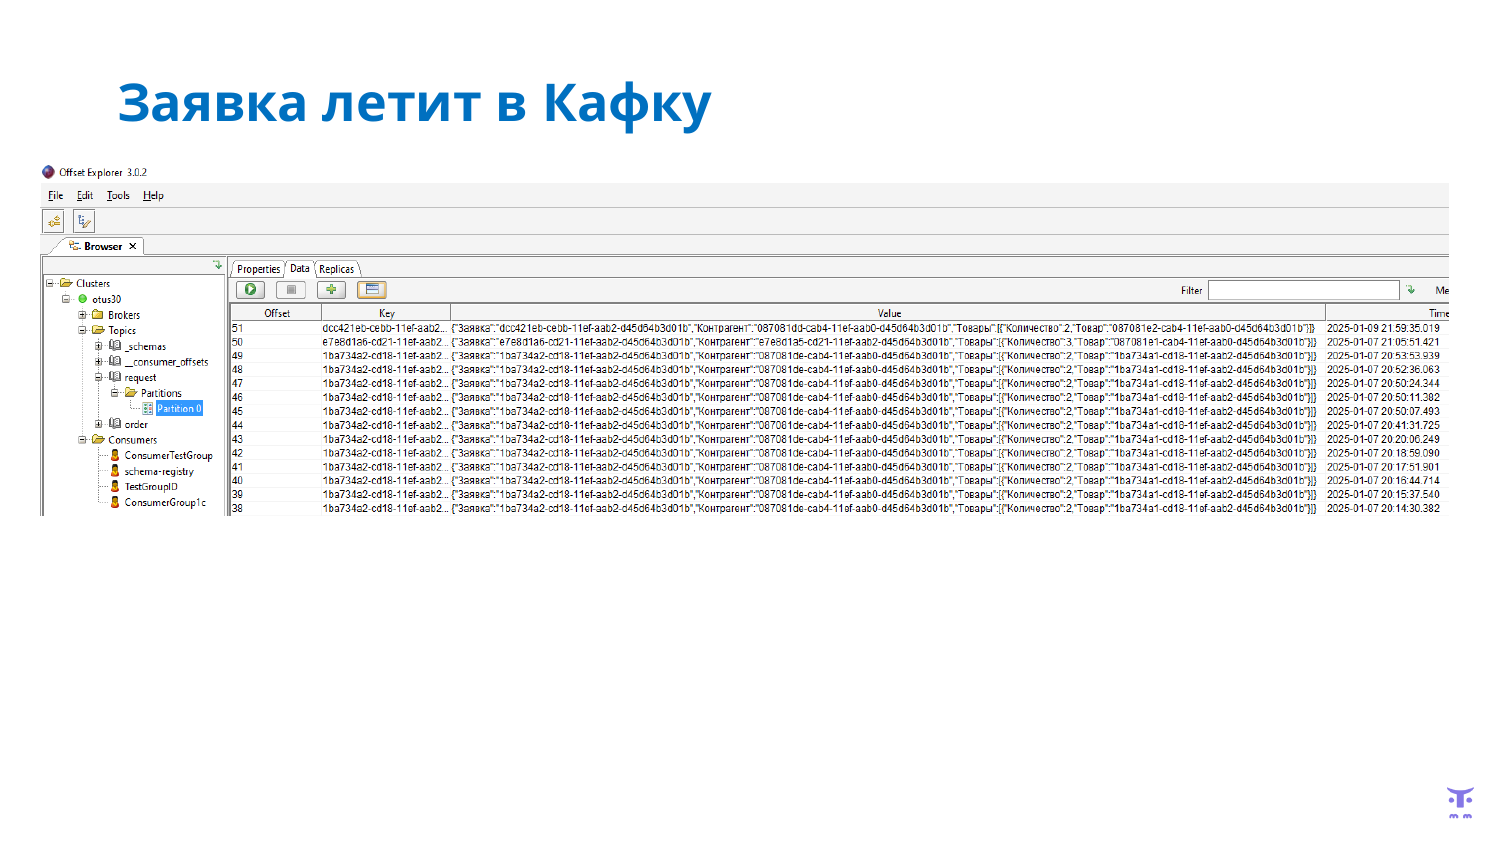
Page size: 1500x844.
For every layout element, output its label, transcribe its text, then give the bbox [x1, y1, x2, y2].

picture [0, 0, 1500, 844]
title Заявка летит в Кафку [102, 54, 1449, 145]
